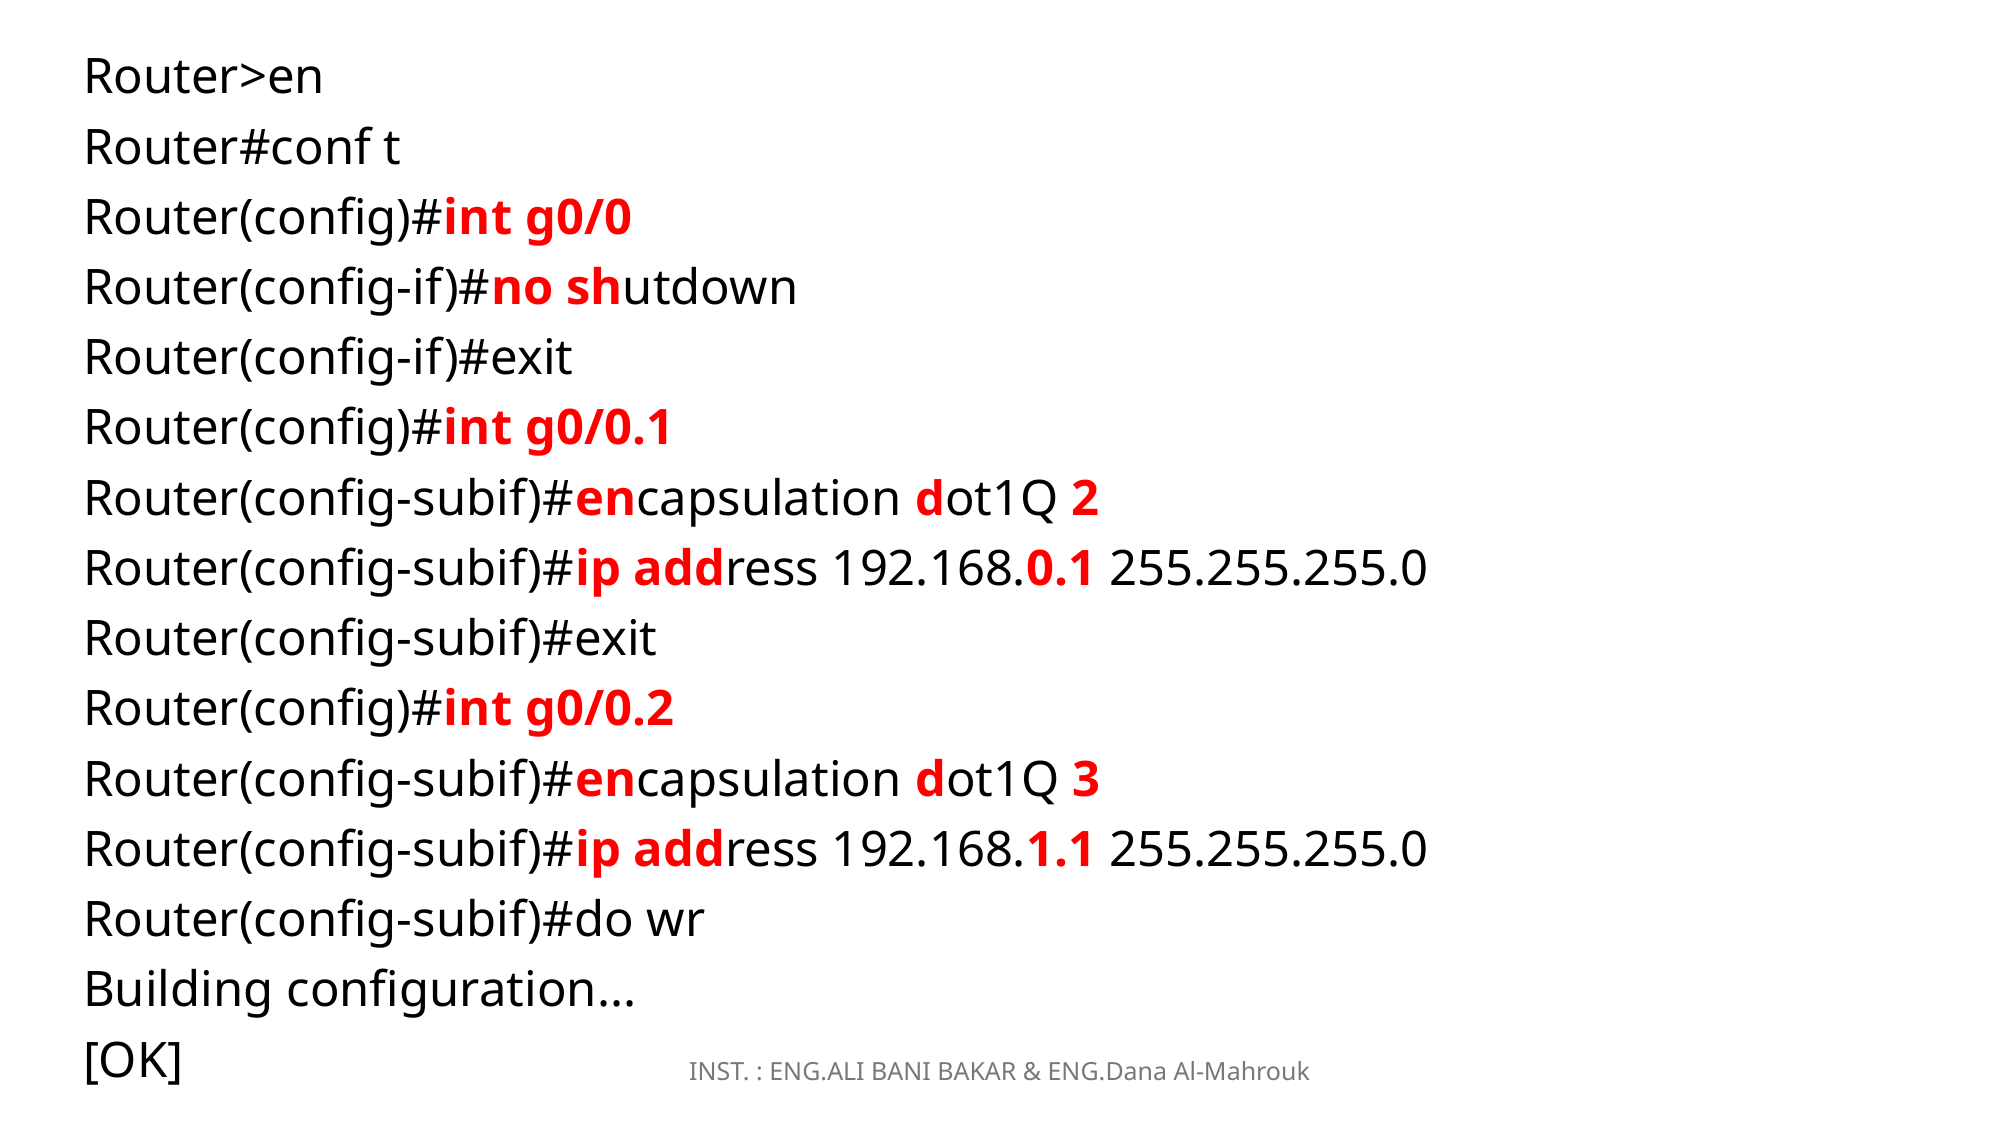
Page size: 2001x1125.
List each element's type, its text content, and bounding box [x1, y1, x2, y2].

list Router>en Router#conf t Router(config)#int g0/0 Router(config-if)#no shutdown Router(config-if)#exit Router(config)#int g0/0.1 Router(config-subif)#encapsulation dot1Q 2 Router(config-subif)#ip address 192.168.0.1 255.255.255.0 Router(config-subif)#exit Router(config)#int g0/0.2 Router(config-subif)#encapsulation dot1Q 3 Router(config-subif)#ip address 192.168.1.1 255.255.255.0 Router(config-subif)#do wr Building configuration... [OK] [68, 44, 1863, 1103]
footer INST. : ENG.ALI BANI BAKAR & ENG.Dana Al-Mahrouk [662, 1042, 1338, 1103]
